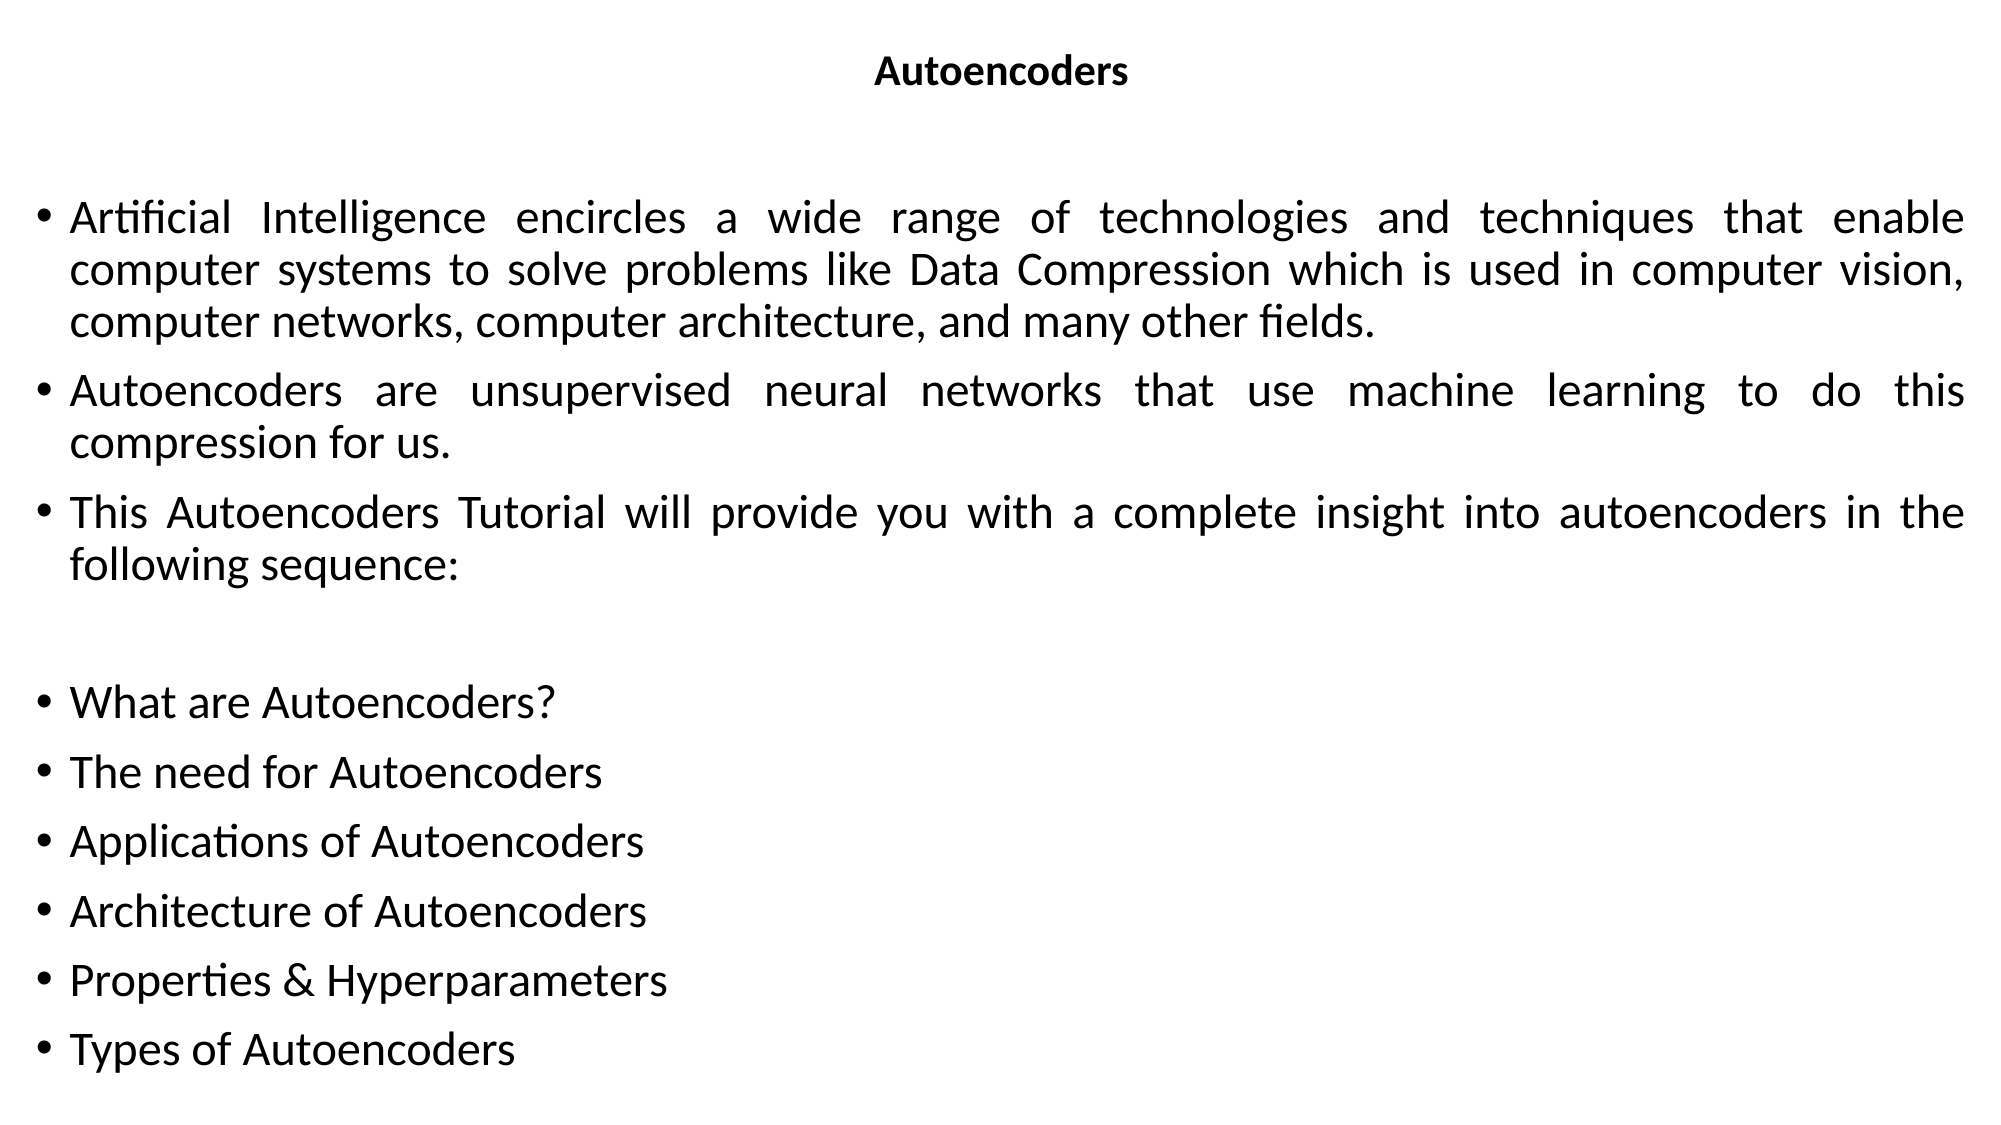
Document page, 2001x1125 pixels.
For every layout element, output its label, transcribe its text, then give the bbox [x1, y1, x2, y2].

title Autoencoders [139, 39, 1865, 156]
list Artificial Intelligence encircles a wide range of technologies and techniques that enable computer systems to solve problems like Data Compression which is used in computer vision, computer networks, computer architecture, and many other fields. Autoencoders are unsupervised neural networks that use machine learning to do this compression for us. This Autoencoders Tutorial will provide you with a complete insight into autoencoders in the following sequence: What are Autoencoders? The need for Autoencoders Applications of Autoencoders Architecture of Autoencoders Properties & Hyperparameters Types of Autoencoders [20, 184, 1983, 1094]
